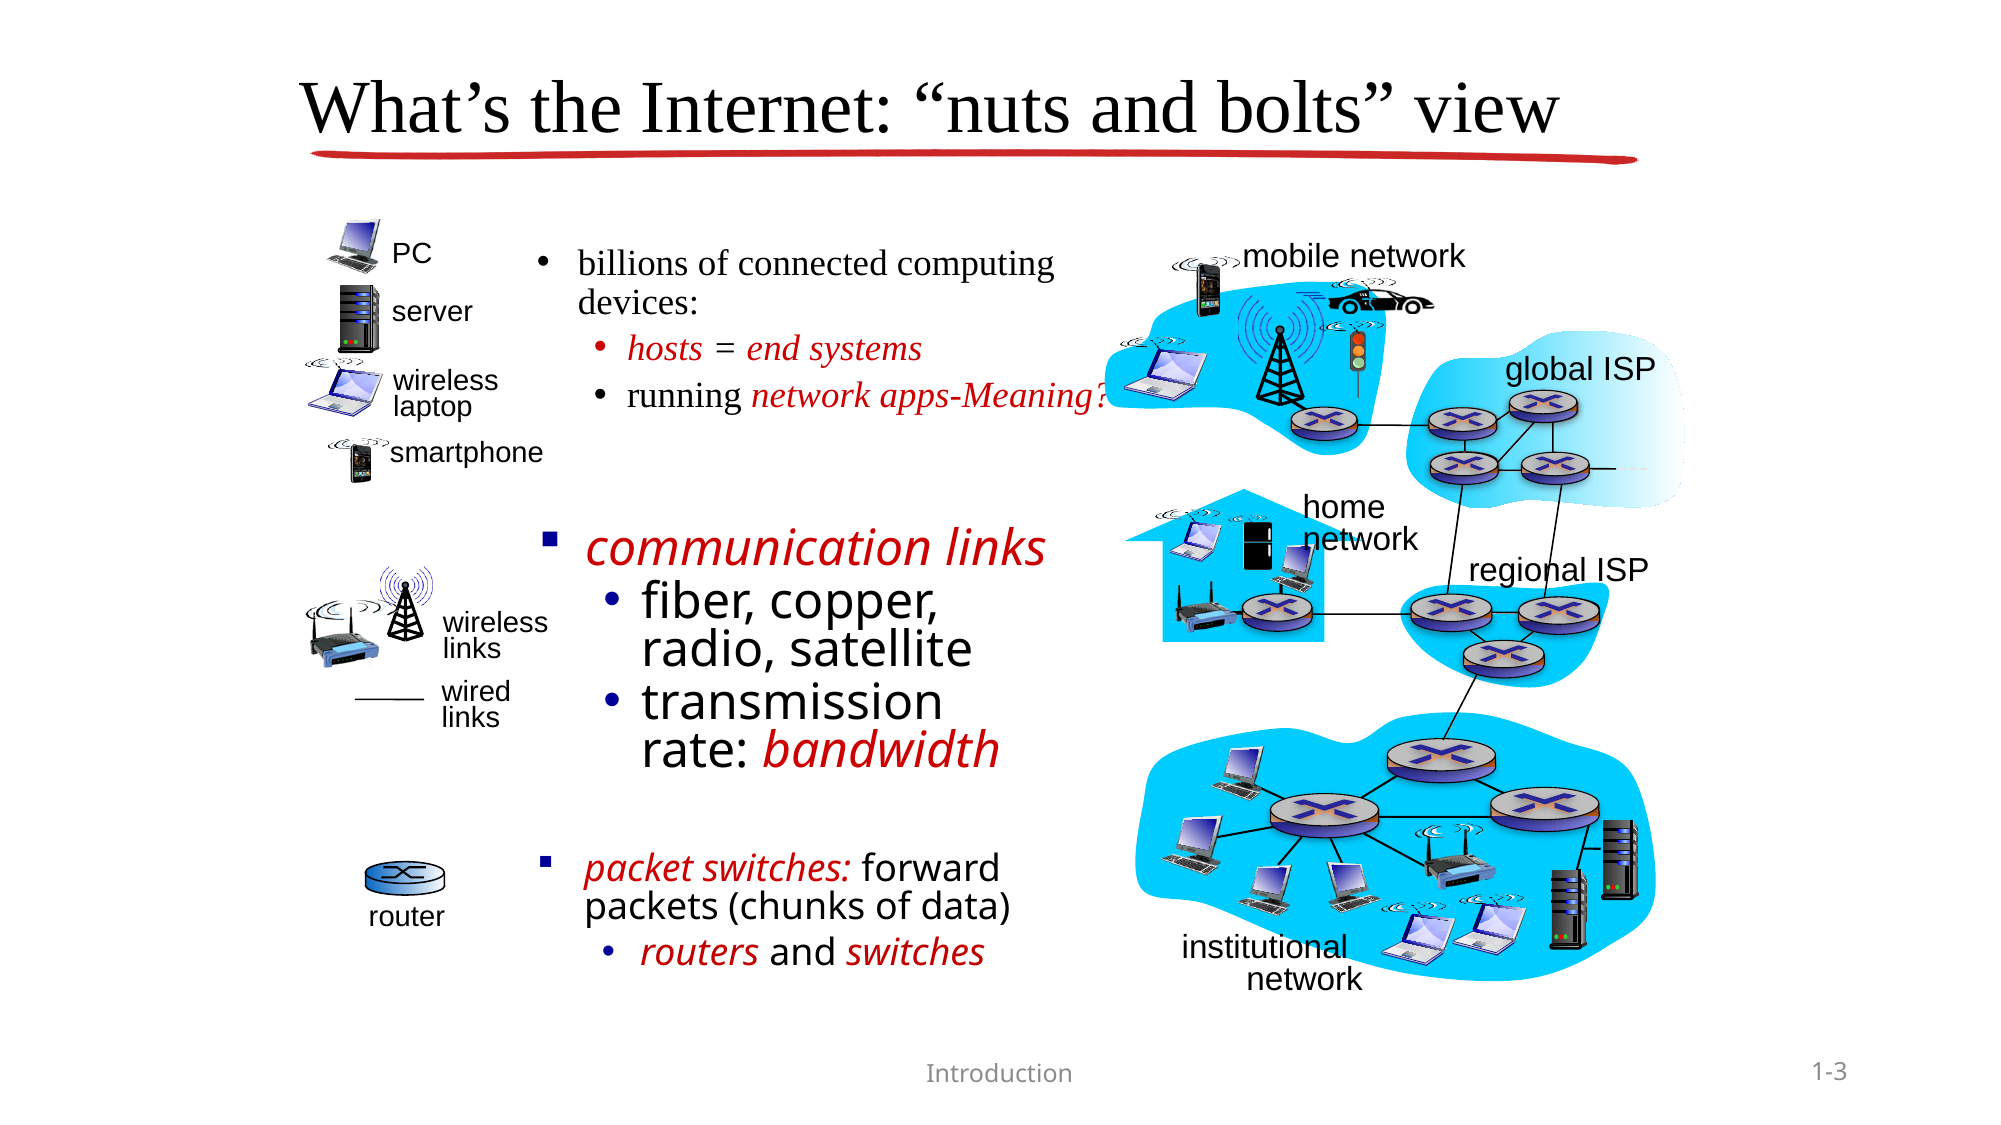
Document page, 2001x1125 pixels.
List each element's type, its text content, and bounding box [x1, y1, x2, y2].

picture [304, 145, 1654, 169]
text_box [1103, 226, 1686, 1006]
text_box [353, 861, 460, 941]
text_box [304, 216, 560, 484]
slide_number 1-3 [1412, 1042, 1863, 1103]
title What’s the Internet: “nuts and bolts” view [284, 31, 1660, 185]
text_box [305, 566, 564, 741]
list billions of connected computing devices: hosts = end systems running network apps-Meaning? [560, 235, 1103, 445]
footer Introduction [662, 1042, 1338, 1103]
text_box communication links fiber, copper, radio, satellite transmission rate: bandwidth [523, 517, 1077, 827]
text_box packet switches: forward packets (chunks of data) routers and switches [522, 843, 1143, 1099]
